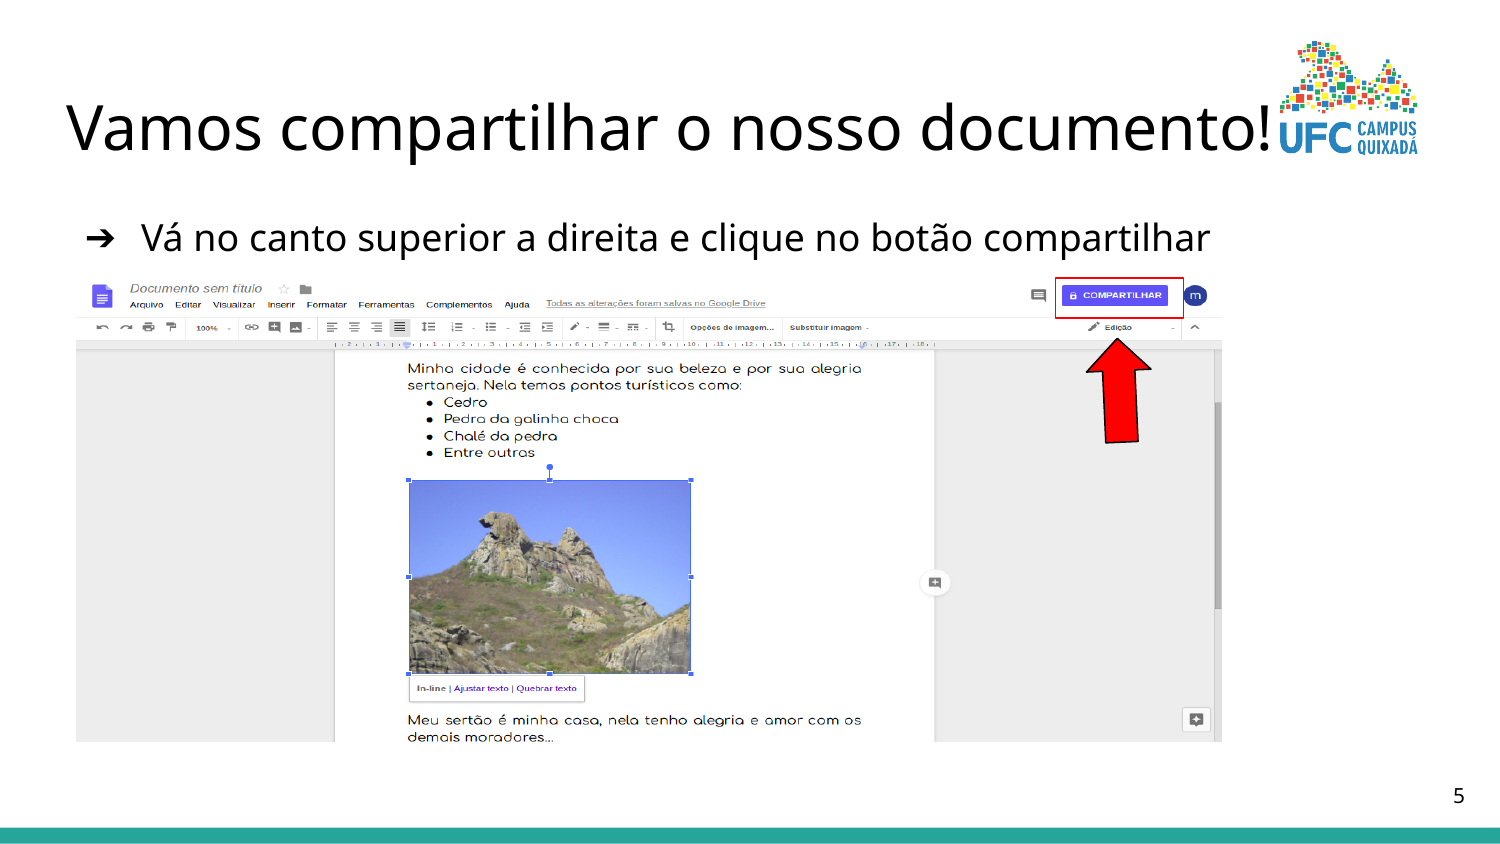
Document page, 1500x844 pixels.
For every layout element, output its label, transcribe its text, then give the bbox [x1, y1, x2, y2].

slide_number ‹#› [1389, 764, 1480, 830]
title Vamos compartilhar o nosso documento! [51, 72, 1449, 174]
picture [1236, 19, 1456, 175]
picture [75, 277, 1222, 742]
list Vá no canto superior a direita e clique no botão compartilhar [51, 192, 1420, 278]
